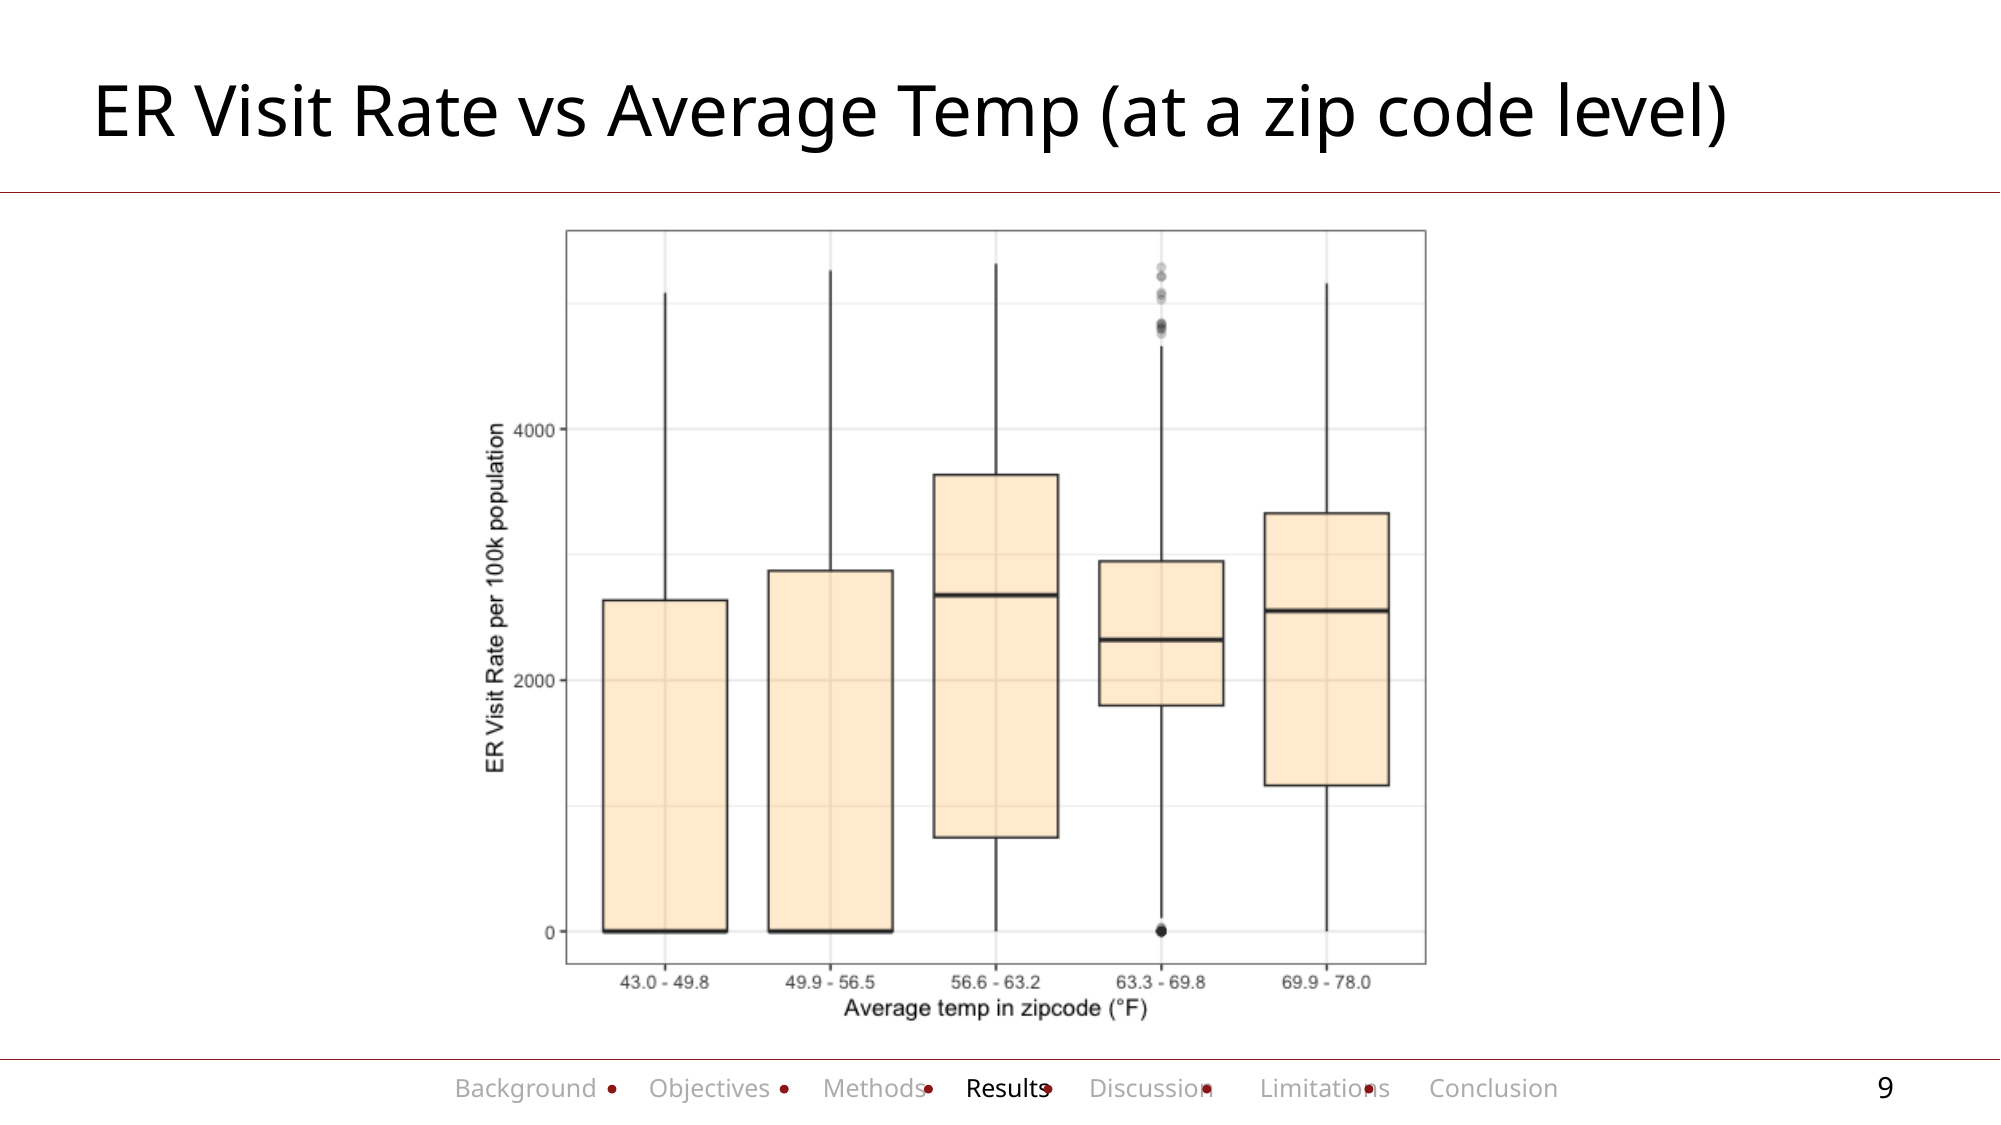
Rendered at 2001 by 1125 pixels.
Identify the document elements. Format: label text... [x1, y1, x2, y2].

slide_number 8 [1862, 1062, 1970, 1123]
title ER Visit Rate vs Average Temp (at a zip code level) [77, 59, 1904, 168]
picture [475, 219, 1438, 1032]
